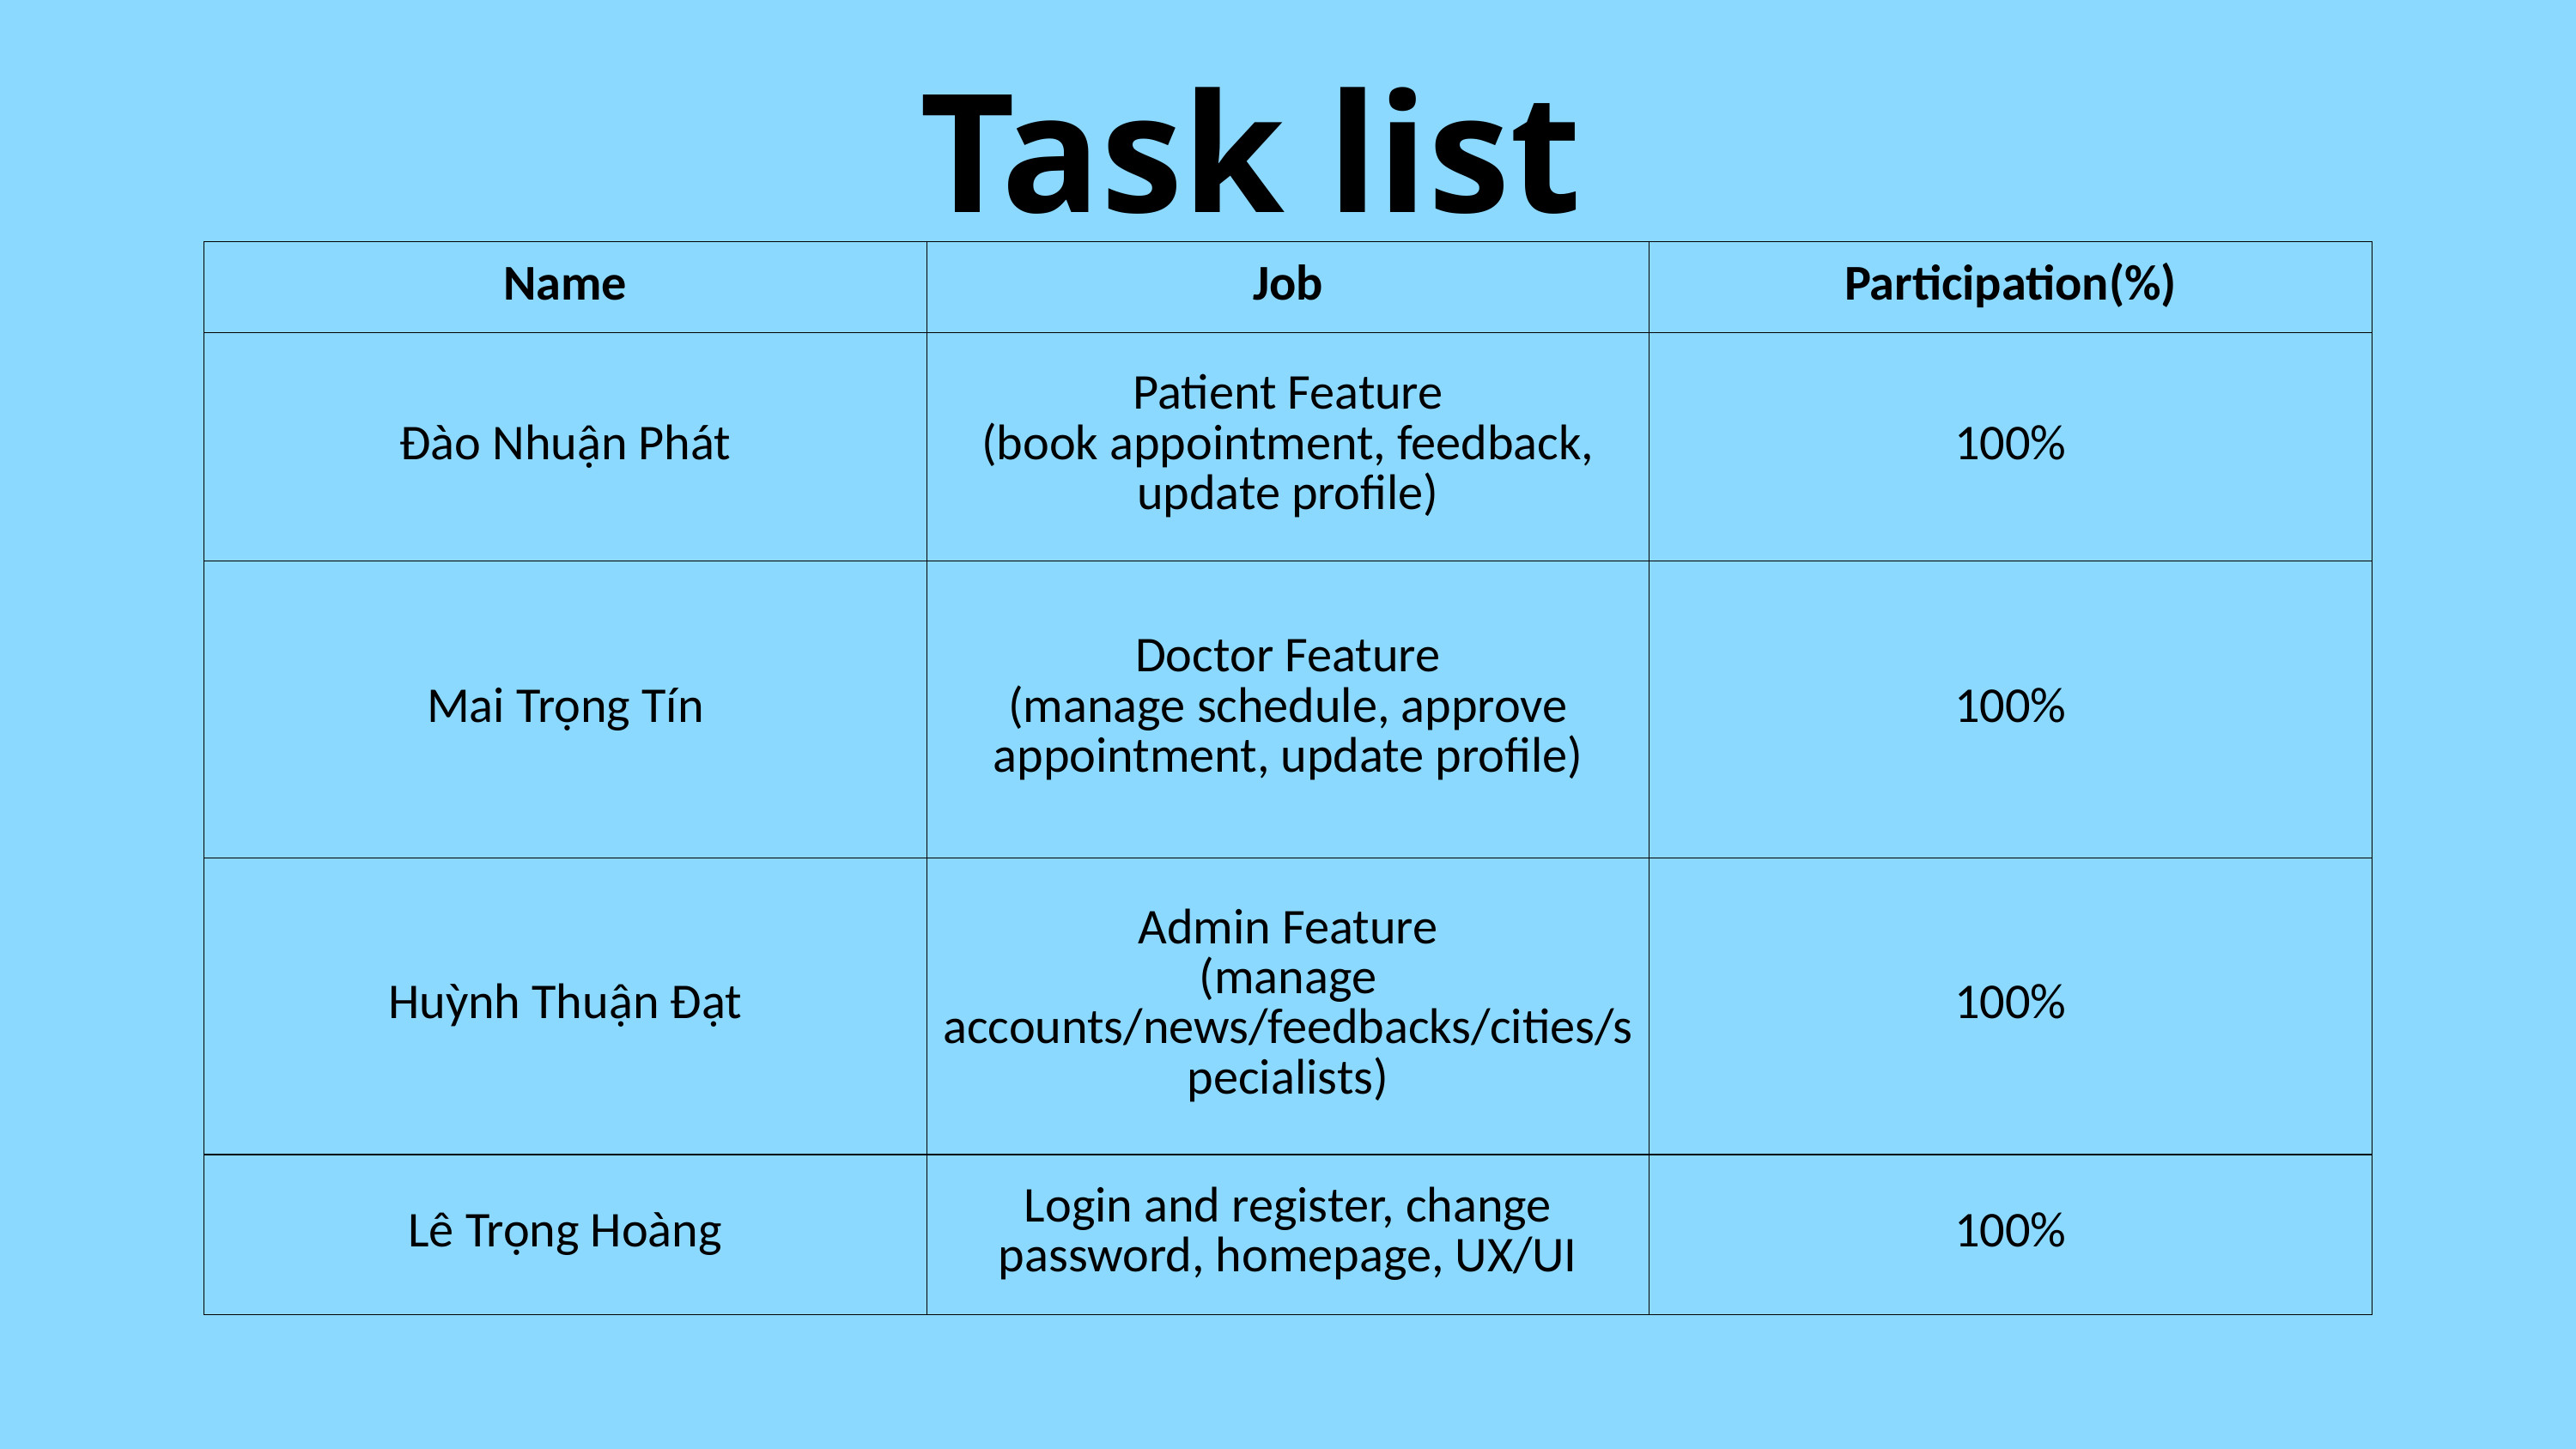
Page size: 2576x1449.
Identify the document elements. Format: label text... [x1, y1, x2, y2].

table_cell 100% [1649, 858, 2372, 1154]
table_cell 100% [1649, 1155, 2372, 1314]
table_cell Đào Nhuận Phát [204, 333, 927, 561]
table_cell Doctor Feature (manage schedule, approve appointment, update profile) [927, 561, 1649, 858]
table_cell Login and register, change password, homepage, UX/UI [927, 1155, 1649, 1314]
table_cell Admin Feature (manage accounts/news/feedbacks/cities/specialists) [927, 858, 1649, 1154]
table_header Participation(%) [1649, 242, 2372, 332]
table_cell 100% [1649, 333, 2372, 561]
table_cell 100% [1649, 561, 2372, 858]
table_cell Mai Trọng Tín [204, 561, 927, 858]
text_box Task list [773, 15, 1589, 241]
table_header Job [927, 242, 1649, 332]
table_cell Lê Trọng Hoàng [204, 1155, 927, 1314]
table_header Name [204, 242, 927, 332]
table_cell Huỳnh Thuận Đạt [204, 858, 927, 1154]
table_cell Patient Feature (book appointment, feedback, update profile) [927, 333, 1649, 561]
